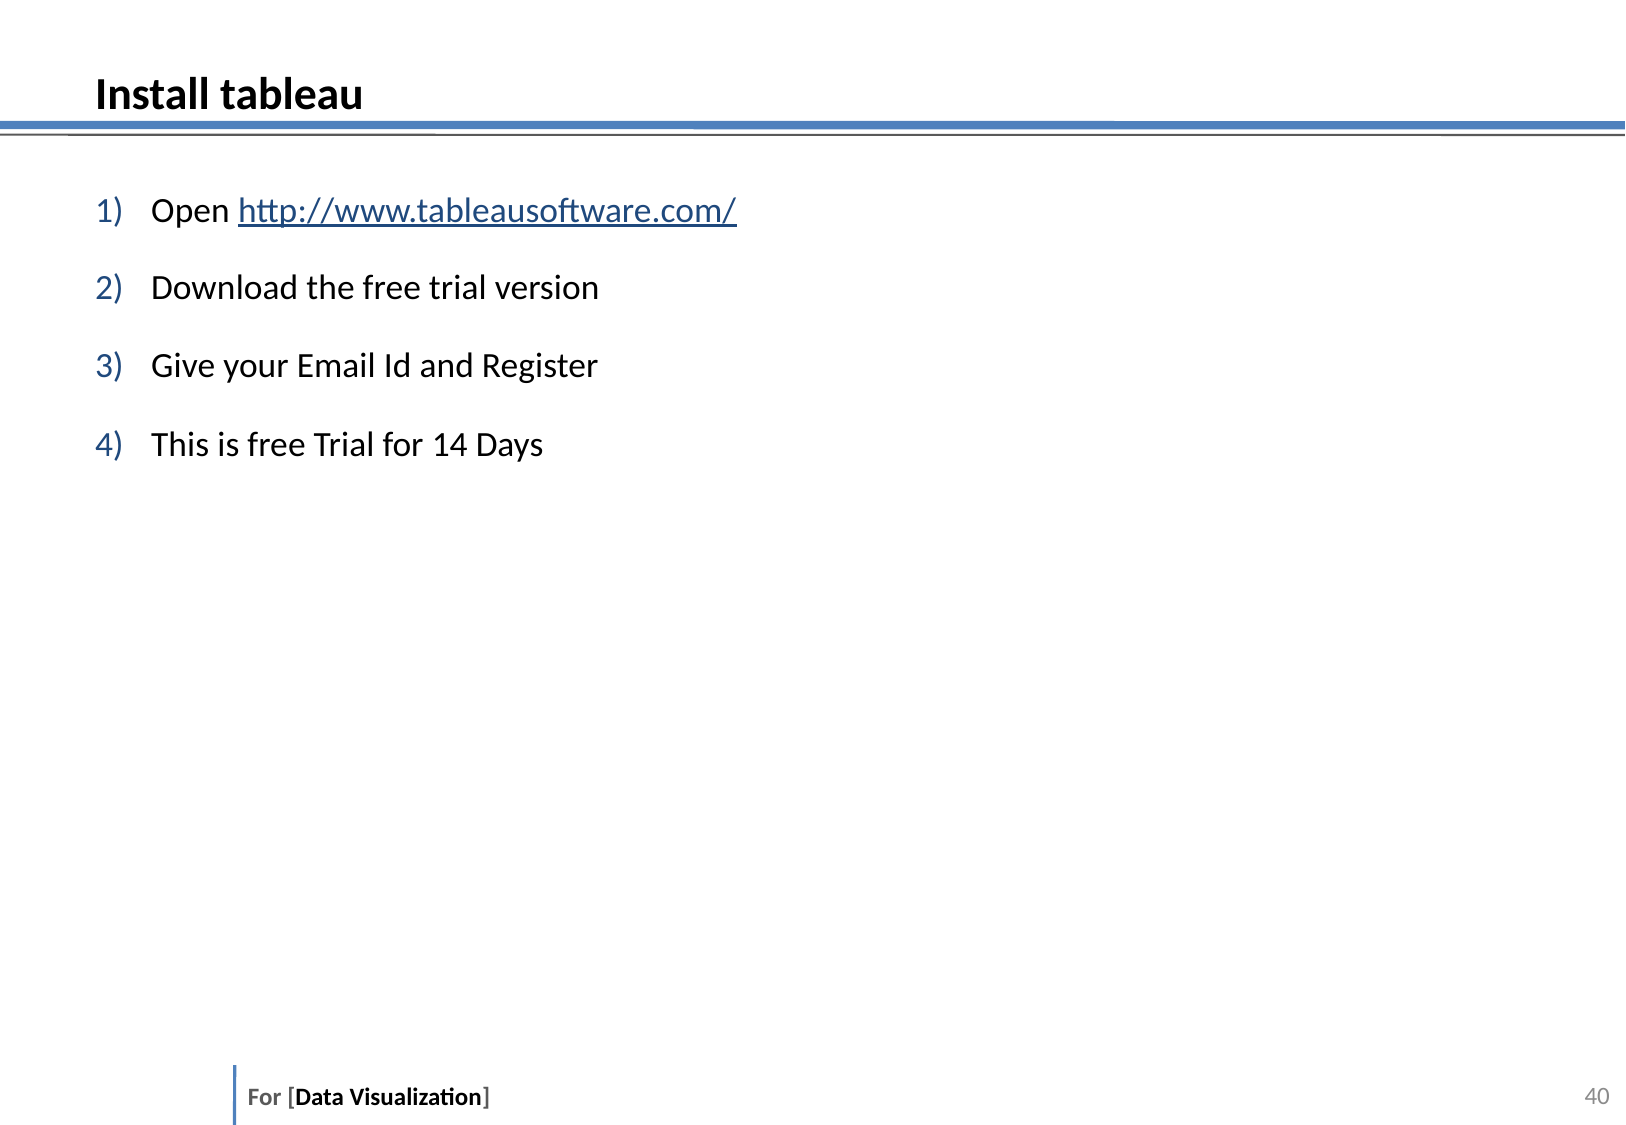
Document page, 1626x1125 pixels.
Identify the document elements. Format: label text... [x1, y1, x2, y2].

list Open http://www.tableausoftware.com/ Download the free trial version Give your Email Id and Register This is free Trial for 14 Days [87, 179, 1550, 1007]
slide_number 39 [1543, 1065, 1625, 1125]
title Install tableau [87, 10, 1416, 126]
